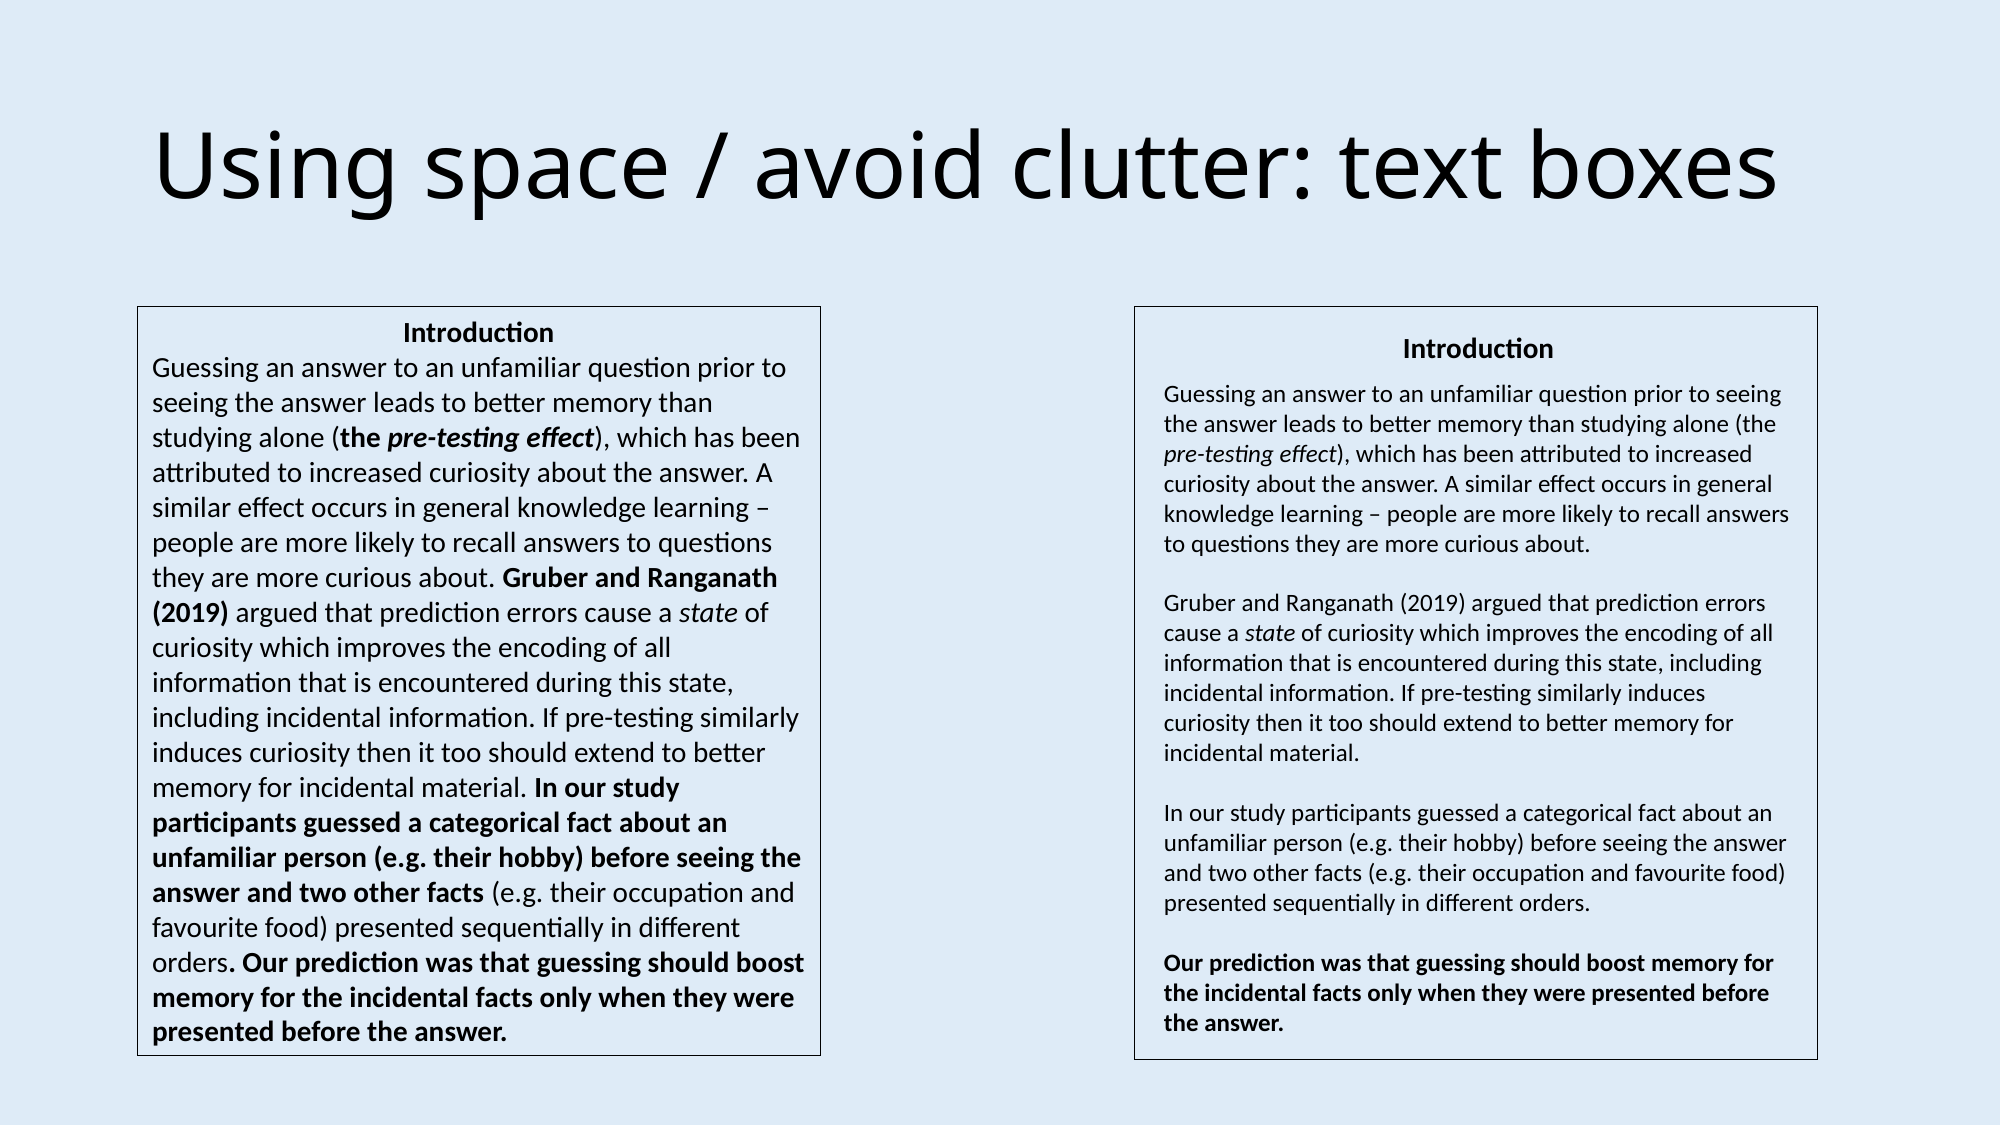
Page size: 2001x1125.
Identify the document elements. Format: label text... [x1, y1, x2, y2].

text_box Introduction Guessing an answer to an unfamiliar question prior to seeing the answer leads to better memory than studying alone (the pre-testing effect), which has been attributed to increased curiosity about the answer. A similar effect occurs in general knowledge learning – people are more likely to recall answers to questions they are more curious about. Gruber and Ranganath (2019) argued that prediction errors cause a state of curiosity which improves the encoding of all information that is encountered during this state, including incidental information. If pre-testing similarly induces curiosity then it too should extend to better memory for incidental material. In our study participants guessed a categorical fact about an unfamiliar person (e.g. their hobby) before seeing the answer and two other facts (e.g. their occupation and favourite food) presented sequentially in different orders. Our prediction was that guessing should boost memory for the incidental facts only when they were presented before the answer. [1134, 306, 1818, 1060]
title Using space / avoid clutter: text boxes [137, 59, 1863, 278]
text_box Introduction Guessing an answer to an unfamiliar question prior to seeing the answer leads to better memory than studying alone (the pre-testing effect), which has been attributed to increased curiosity about the answer. A similar effect occurs in general knowledge learning – people are more likely to recall answers to questions they are more curious about. Gruber and Ranganath (2019) argued that prediction errors cause a state of curiosity which improves the encoding of all information that is encountered during this state, including incidental information. If pre-testing similarly induces curiosity then it too should extend to better memory for incidental material. In our study participants guessed a categorical fact about an unfamiliar person (e.g. their hobby) before seeing the answer and two other facts (e.g. their occupation and favourite food) presented sequentially in different orders. Our prediction was that guessing should boost memory for the incidental facts only when they were presented before the answer. [137, 306, 821, 1056]
